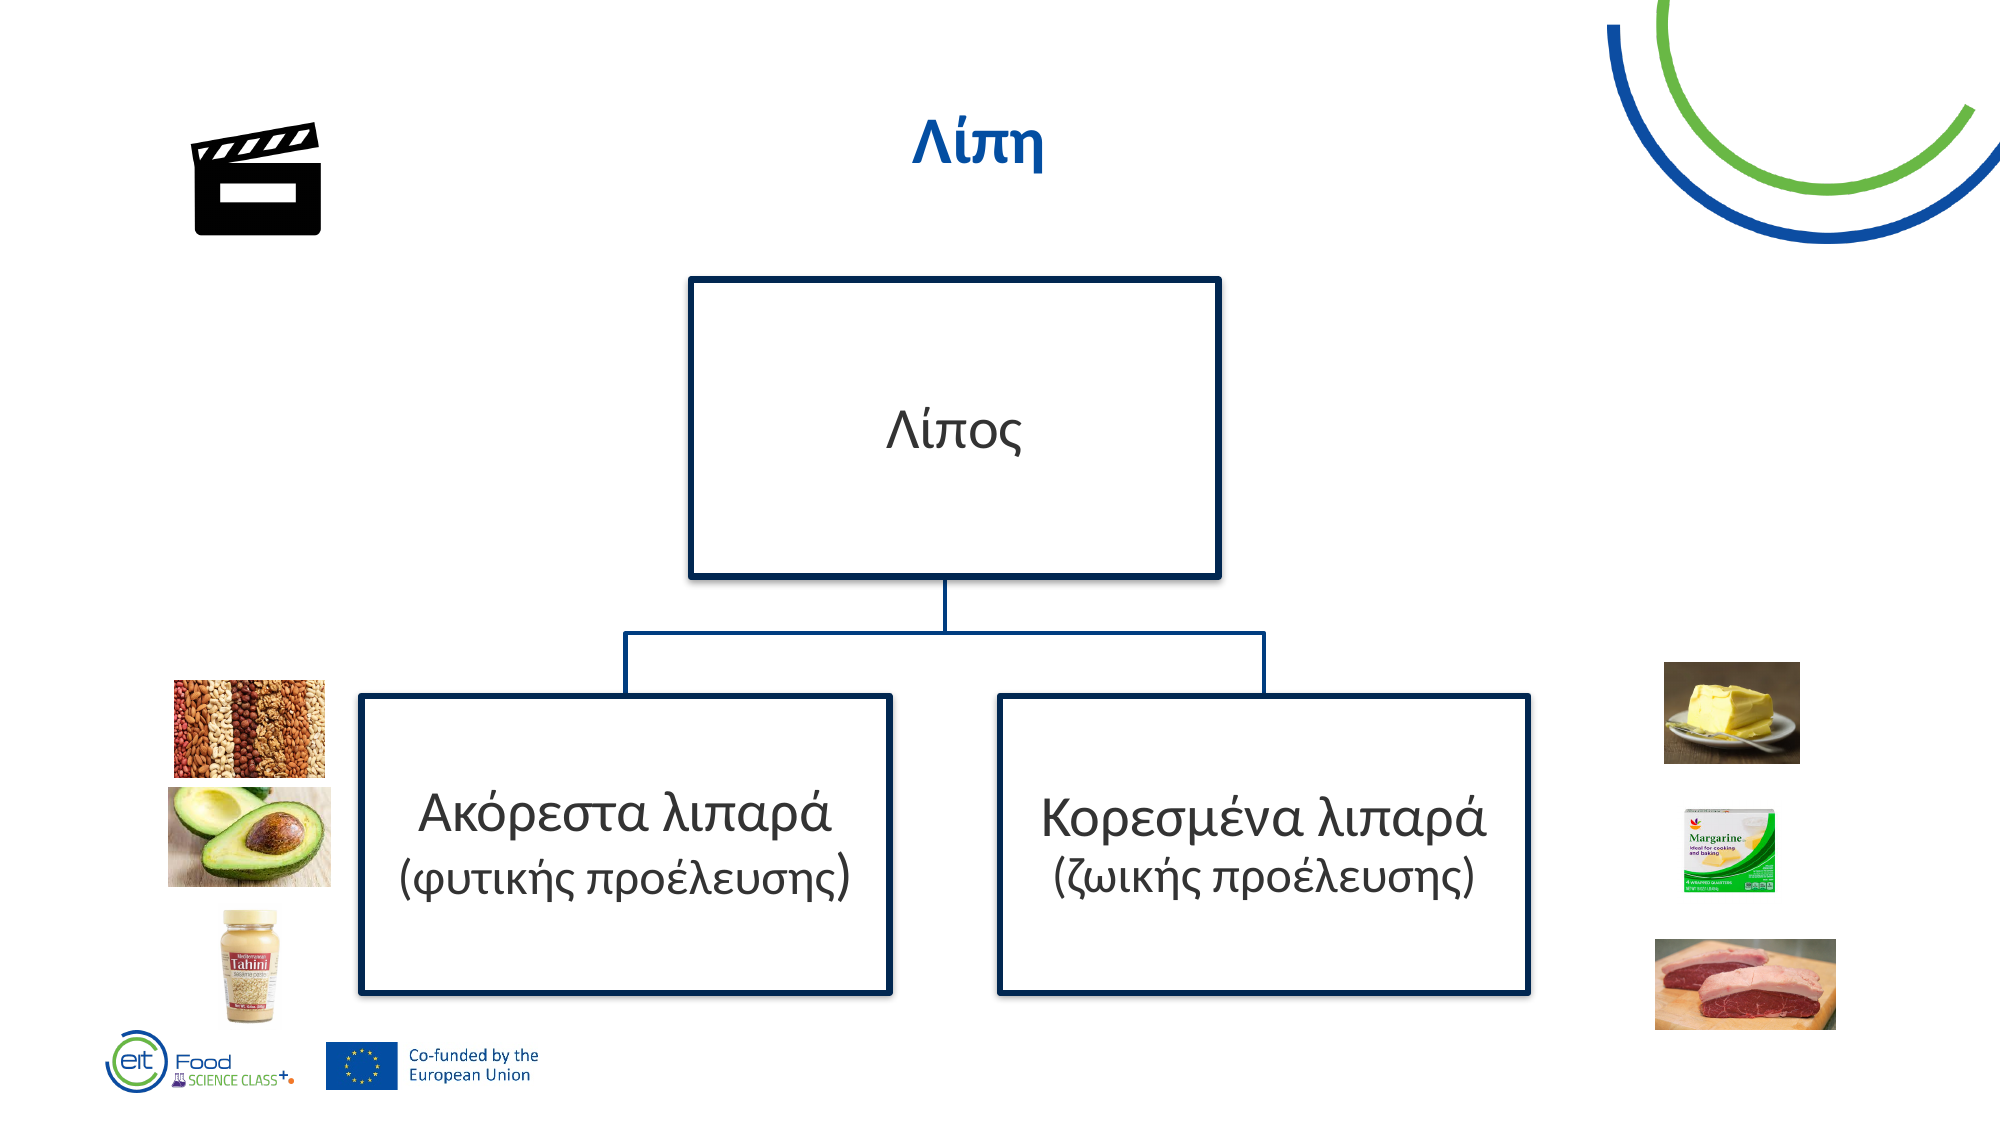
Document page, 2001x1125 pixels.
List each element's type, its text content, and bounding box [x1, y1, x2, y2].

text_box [361, 279, 1529, 994]
picture [174, 680, 325, 779]
picture [1655, 939, 1836, 1031]
picture [1677, 799, 1782, 904]
picture [1607, 0, 2000, 244]
picture [168, 787, 331, 888]
picture [1664, 662, 1800, 765]
picture [105, 903, 294, 1093]
list Λίπη [270, 89, 1688, 161]
picture [326, 1042, 538, 1090]
picture [180, 103, 331, 254]
